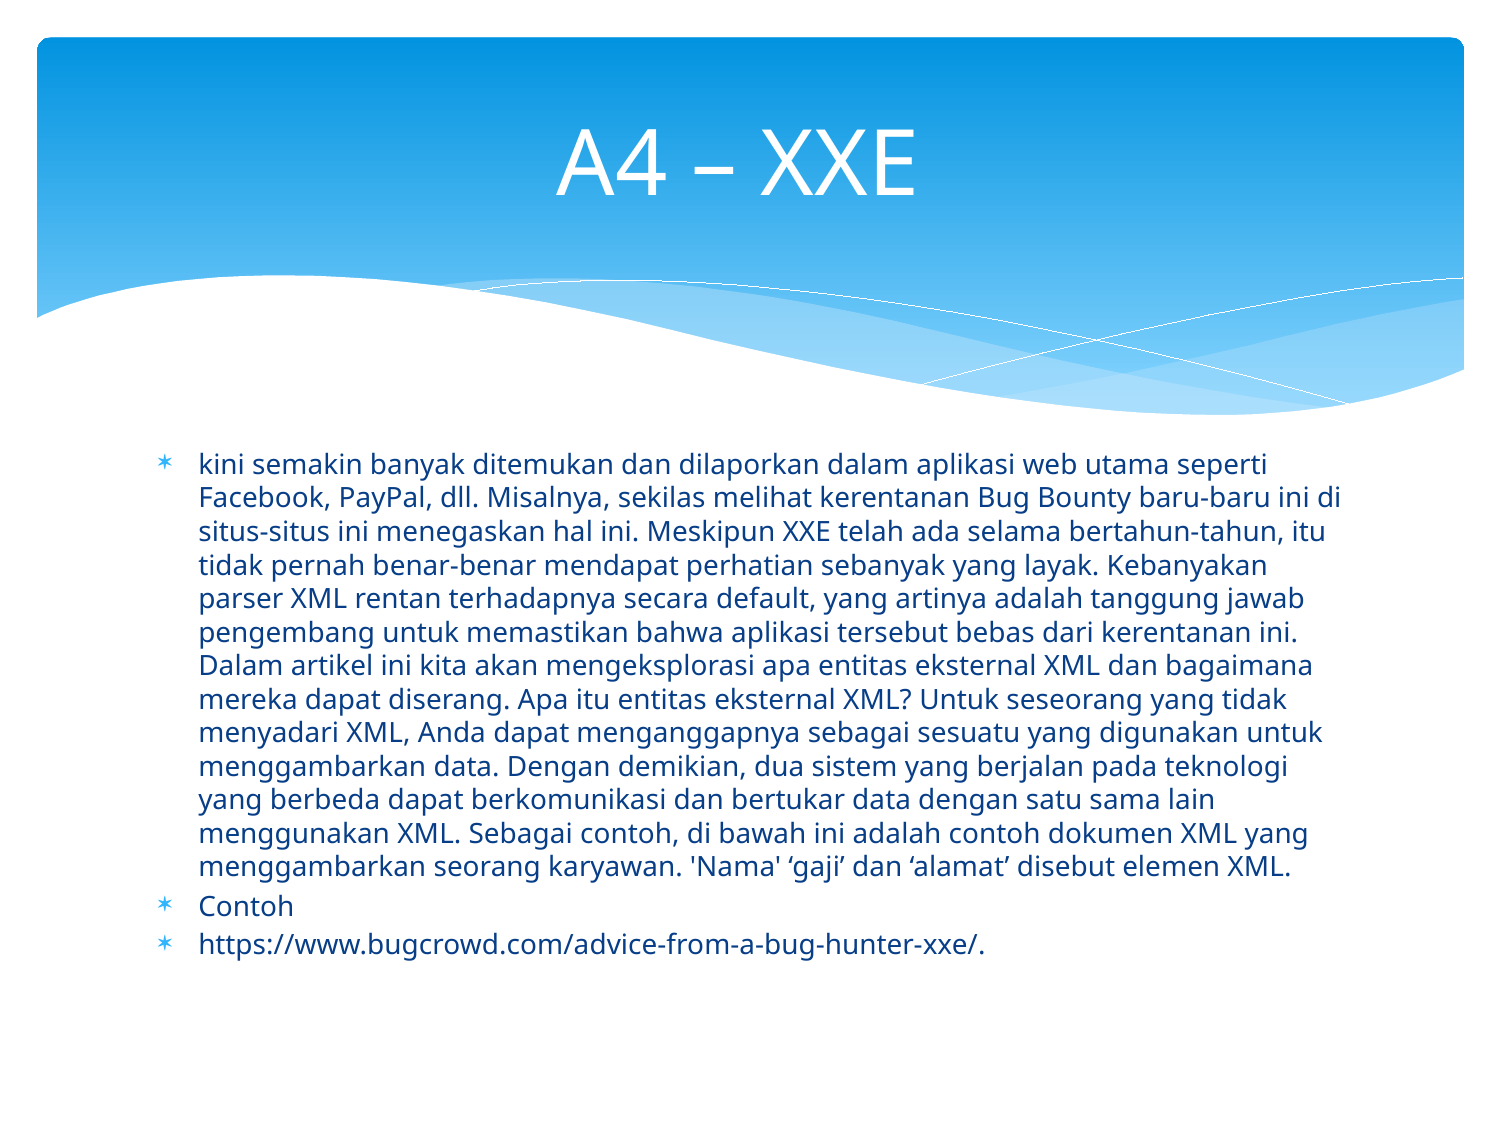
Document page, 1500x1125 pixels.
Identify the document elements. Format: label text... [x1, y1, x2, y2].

title A4 – XXE [75, 55, 1425, 261]
list kini semakin banyak ditemukan dan dilaporkan dalam aplikasi web utama seperti Facebook, PayPal, dll. Misalnya, sekilas melihat kerentanan Bug Bounty baru-baru ini di situs-situs ini menegaskan hal ini. Meskipun XXE telah ada selama bertahun-tahun, itu tidak pernah benar-benar mendapat perhatian sebanyak yang layak. Kebanyakan parser XML rentan terhadapnya secara default, yang artinya adalah tanggung jawab pengembang untuk memastikan bahwa aplikasi tersebut bebas dari kerentanan ini. Dalam artikel ini kita akan mengeksplorasi apa entitas eksternal XML dan bagaimana mereka dapat diserang. Apa itu entitas eksternal XML? Untuk seseorang yang tidak menyadari XML, Anda dapat menganggapnya sebagai sesuatu yang digunakan untuk menggambarkan data. Dengan demikian, dua sistem yang berjalan pada teknologi yang berbeda dapat berkomunikasi dan bertukar data dengan satu sama lain menggunakan XML. Sebagai contoh, di bawah ini adalah contoh dokumen XML yang menggambarkan seorang karyawan. 'Nama' ‘gaji’ dan ‘alamat’ disebut elemen XML. Contoh https://www.bugcrowd.com/advice-from-a-bug-hunter-xxe/. [143, 438, 1359, 1005]
